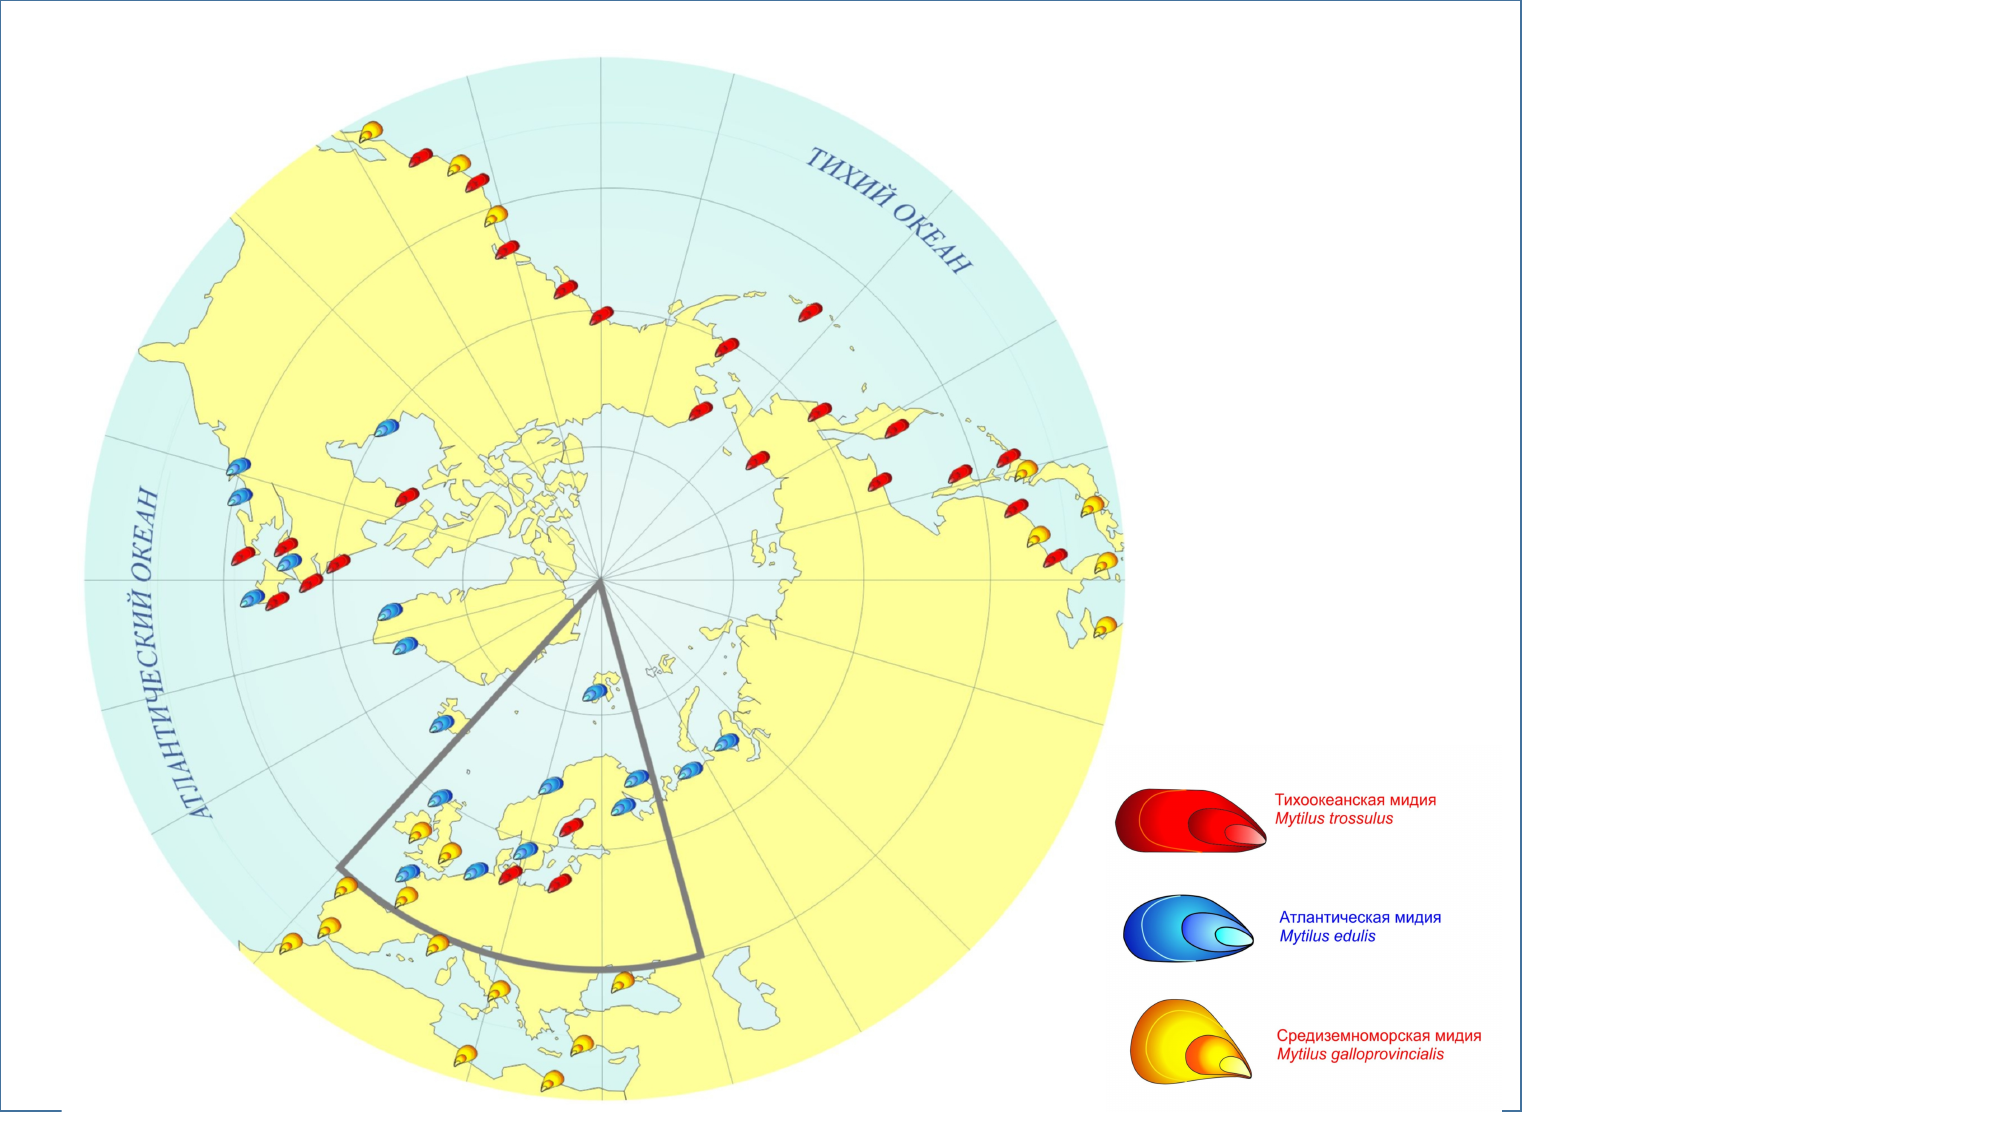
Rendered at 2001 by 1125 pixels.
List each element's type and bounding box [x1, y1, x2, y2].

picture [61, 16, 1147, 1112]
text_box [0, 0, 1522, 1112]
list [1106, 745, 1519, 1112]
